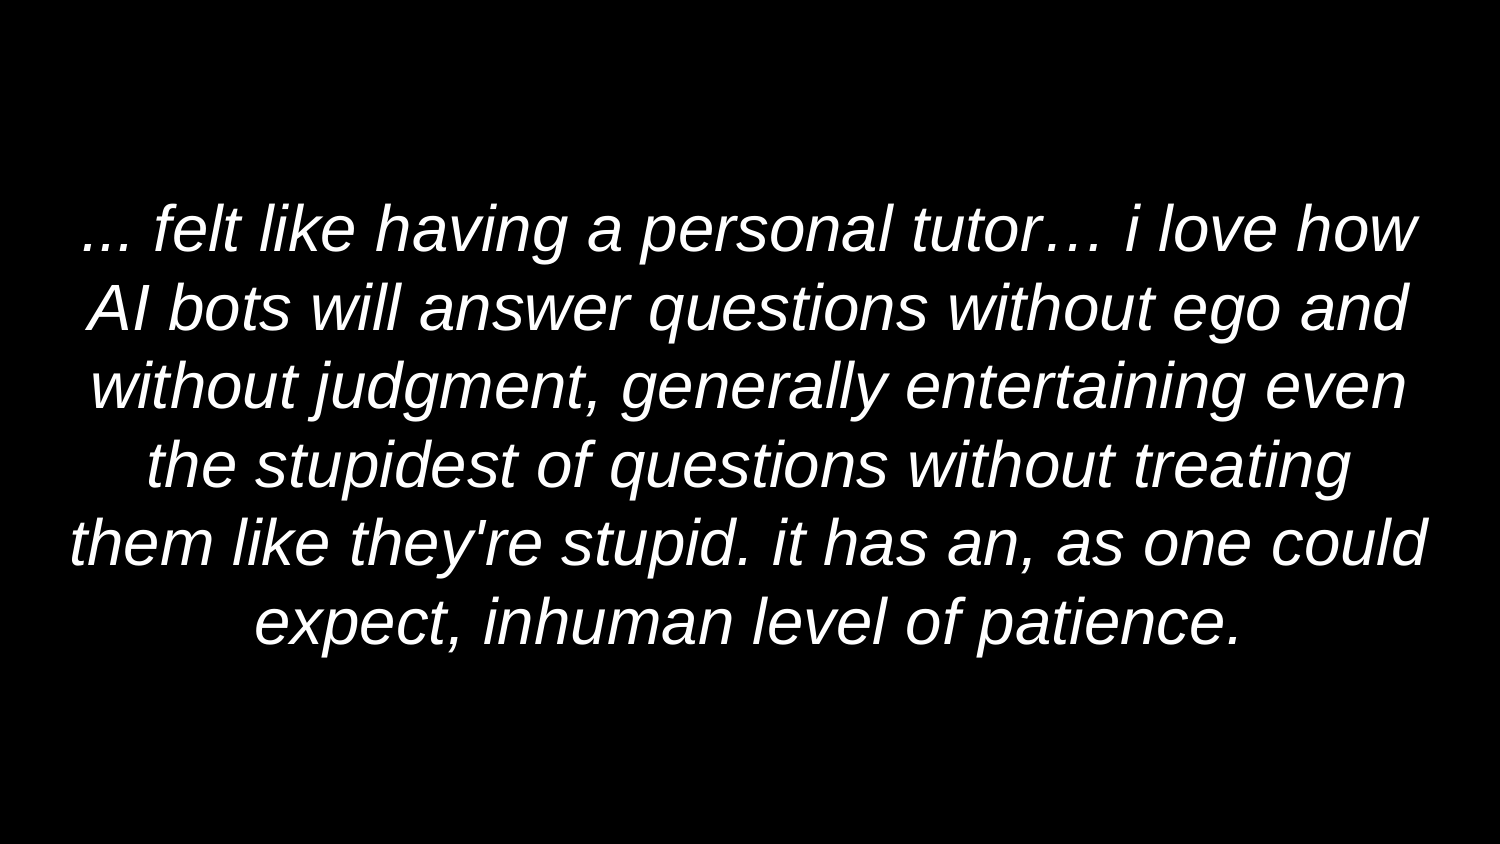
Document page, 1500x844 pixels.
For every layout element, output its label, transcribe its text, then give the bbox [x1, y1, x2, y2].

title ... felt like having a personal tutor… i love how AI bots will answer questions without ego and without judgment, generally entertaining even the stupidest of questions without treating them like they're stupid. it has an, as one could expect, inhuman level of patience. [51, 352, 1449, 491]
